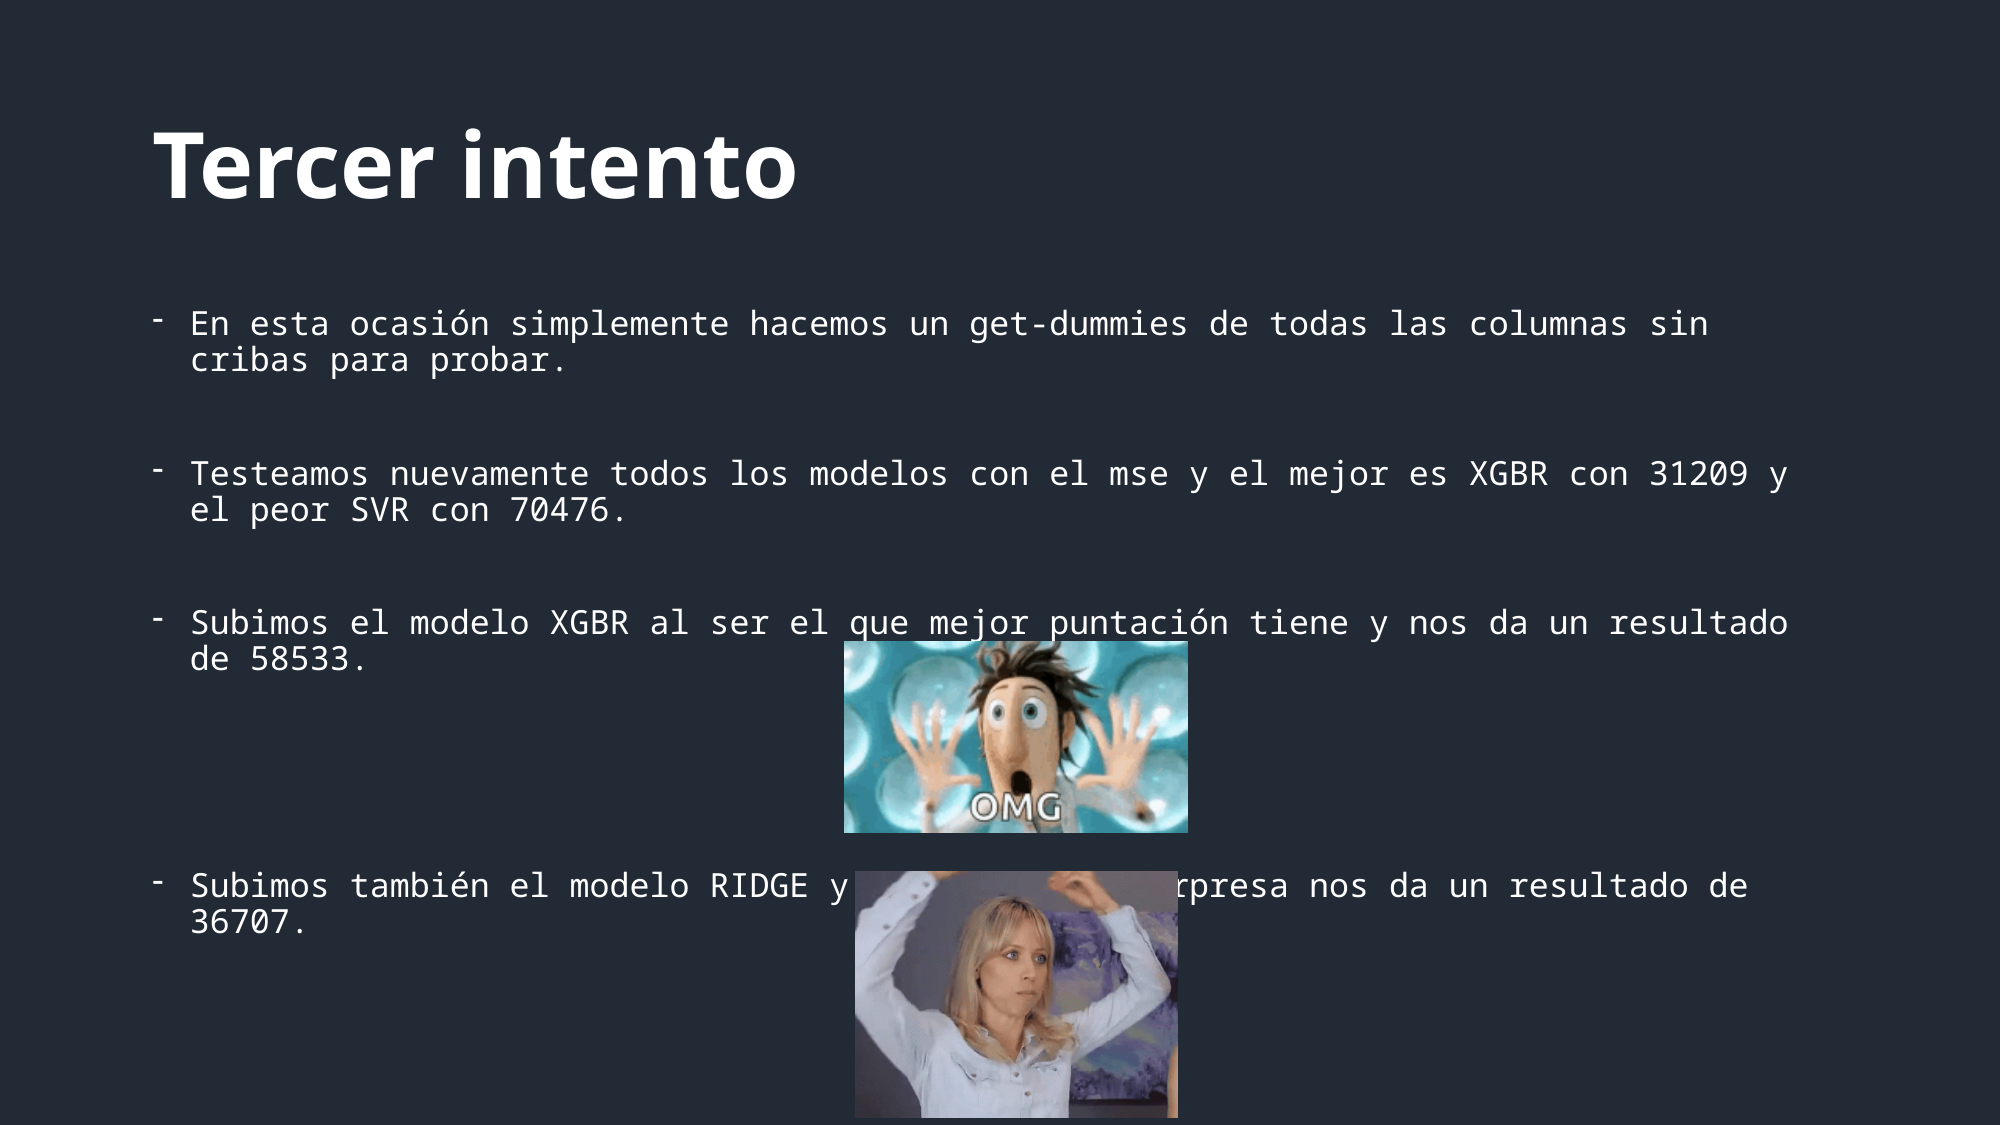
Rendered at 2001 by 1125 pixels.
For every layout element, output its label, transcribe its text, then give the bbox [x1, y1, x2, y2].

picture [844, 641, 1188, 833]
title Tercer intento [137, 59, 1863, 278]
list En esta ocasión simplemente hacemos un get-dummies de todas las columnas sin cribas para probar. Testeamos nuevamente todos los modelos con el mse y el mejor es XGBR con 31209 y el peor SVR con 70476. Subimos el modelo XGBR al ser el que mejor puntación tiene y nos da un resultado de 58533. Subimos también el modelo RIDGE y para nuestra sorpresa nos da un resultado de 36707. [137, 299, 1863, 1014]
picture [855, 871, 1178, 1118]
